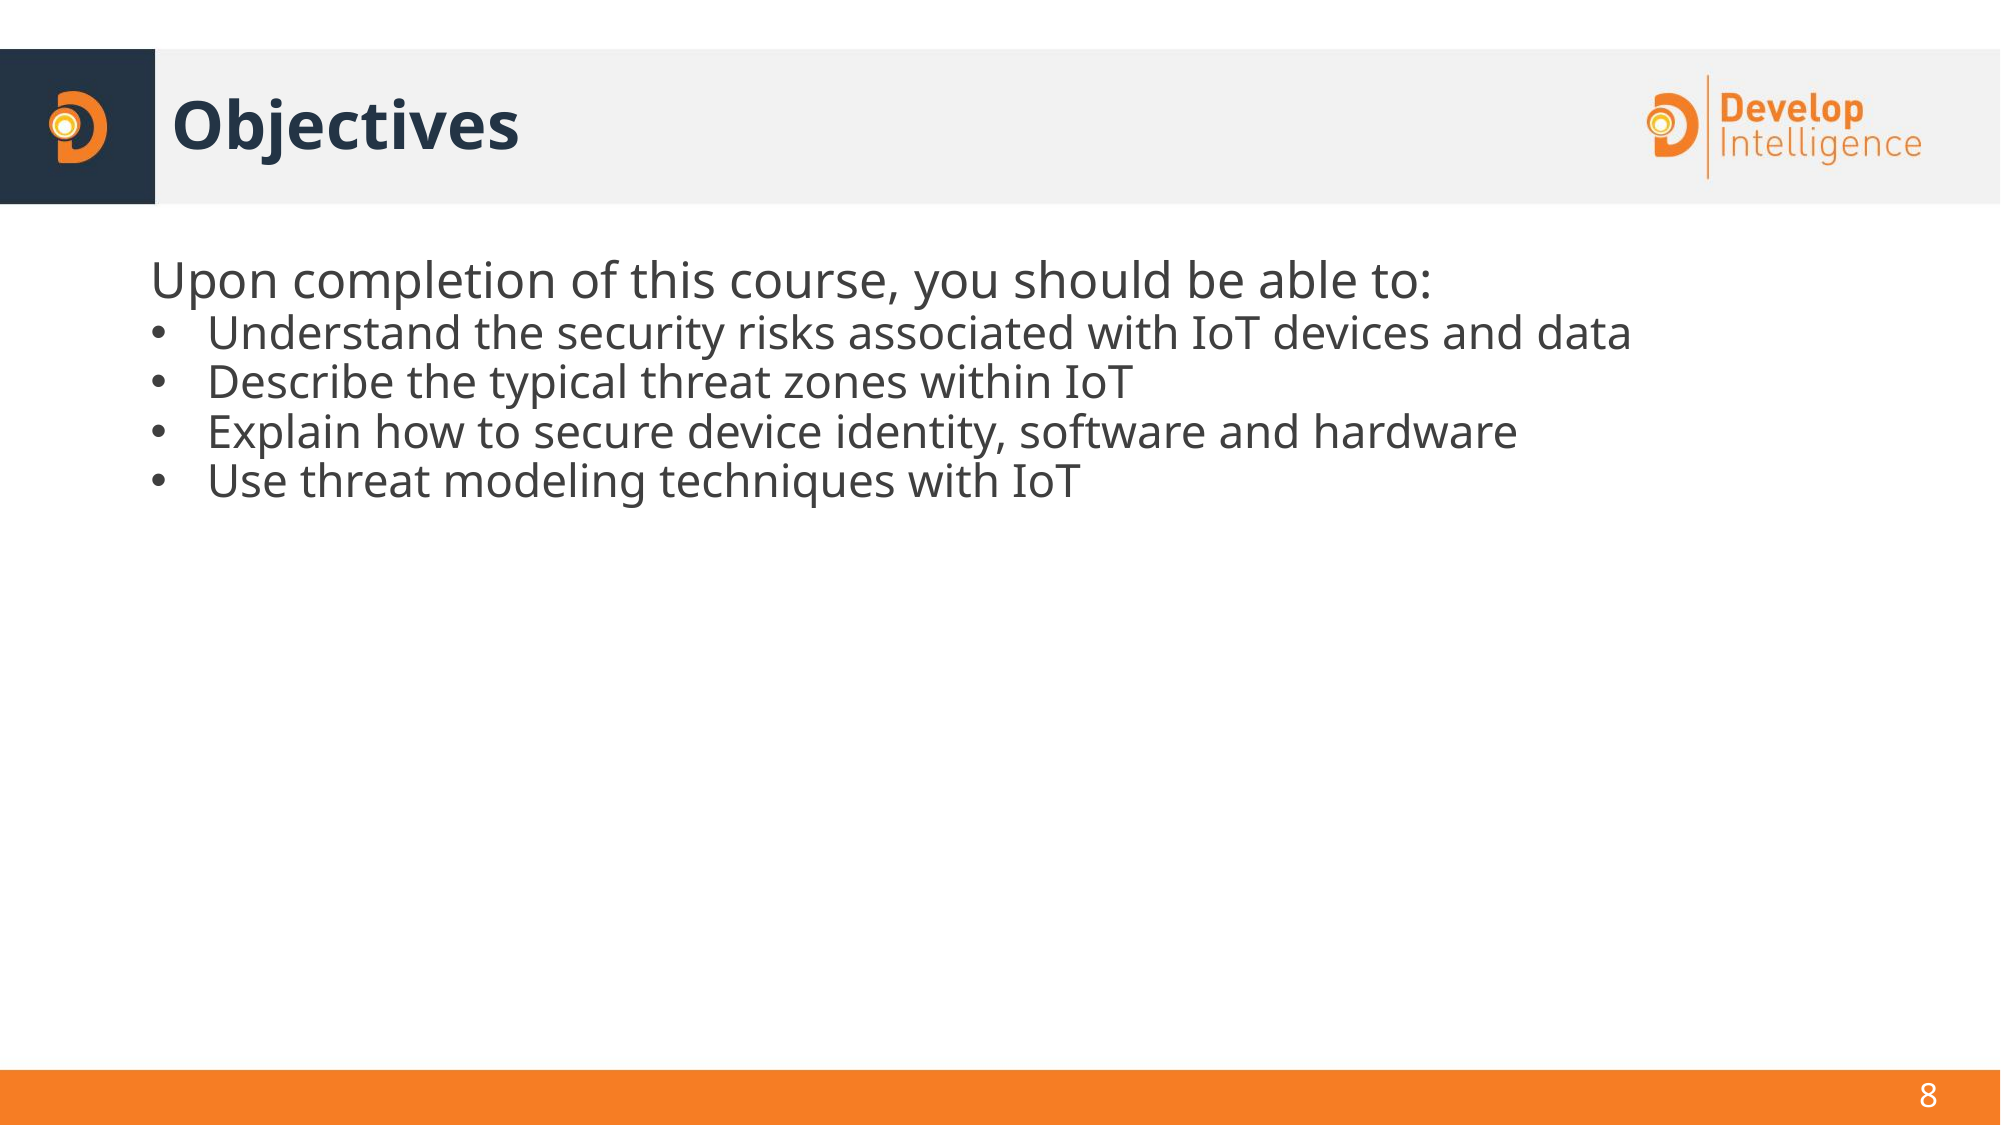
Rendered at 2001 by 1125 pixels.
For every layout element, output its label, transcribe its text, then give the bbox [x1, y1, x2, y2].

list Upon completion of this course, you should be able to: Understand the security risks associated with IoT devices and data Describe the typical threat zones within IoT Explain how to secure device identity, software and hardware Use threat modeling techniques with IoT [135, 248, 1941, 1016]
title Objectives [156, 53, 1999, 203]
picture [0, 0, 2001, 1125]
slide_number 8 [1860, 1072, 1998, 1122]
